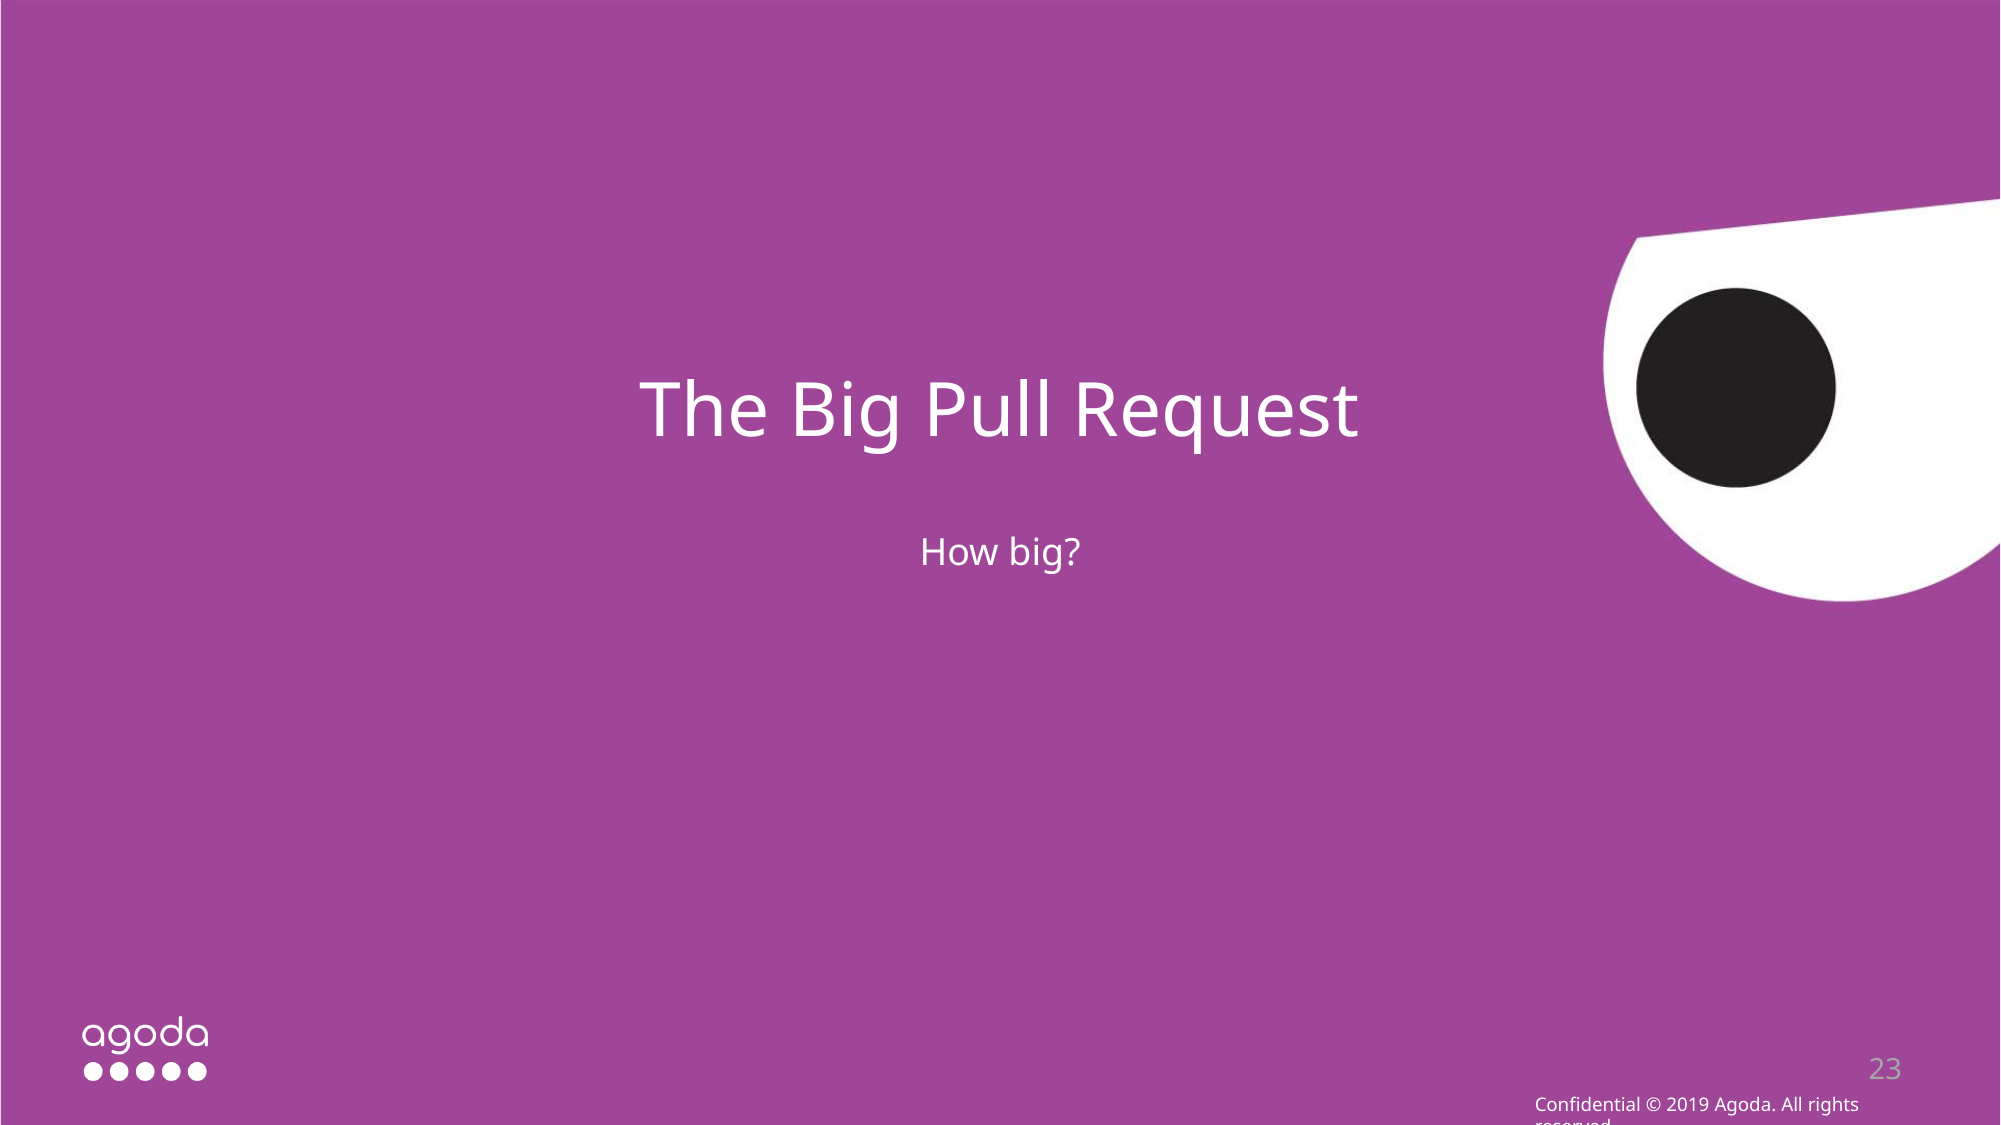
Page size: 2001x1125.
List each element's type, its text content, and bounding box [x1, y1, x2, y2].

picture [0, 0, 2001, 1125]
list How big? [363, 520, 1637, 861]
slide_number 23 [1832, 1049, 1918, 1092]
title The Big Pull Request [363, 342, 1637, 471]
